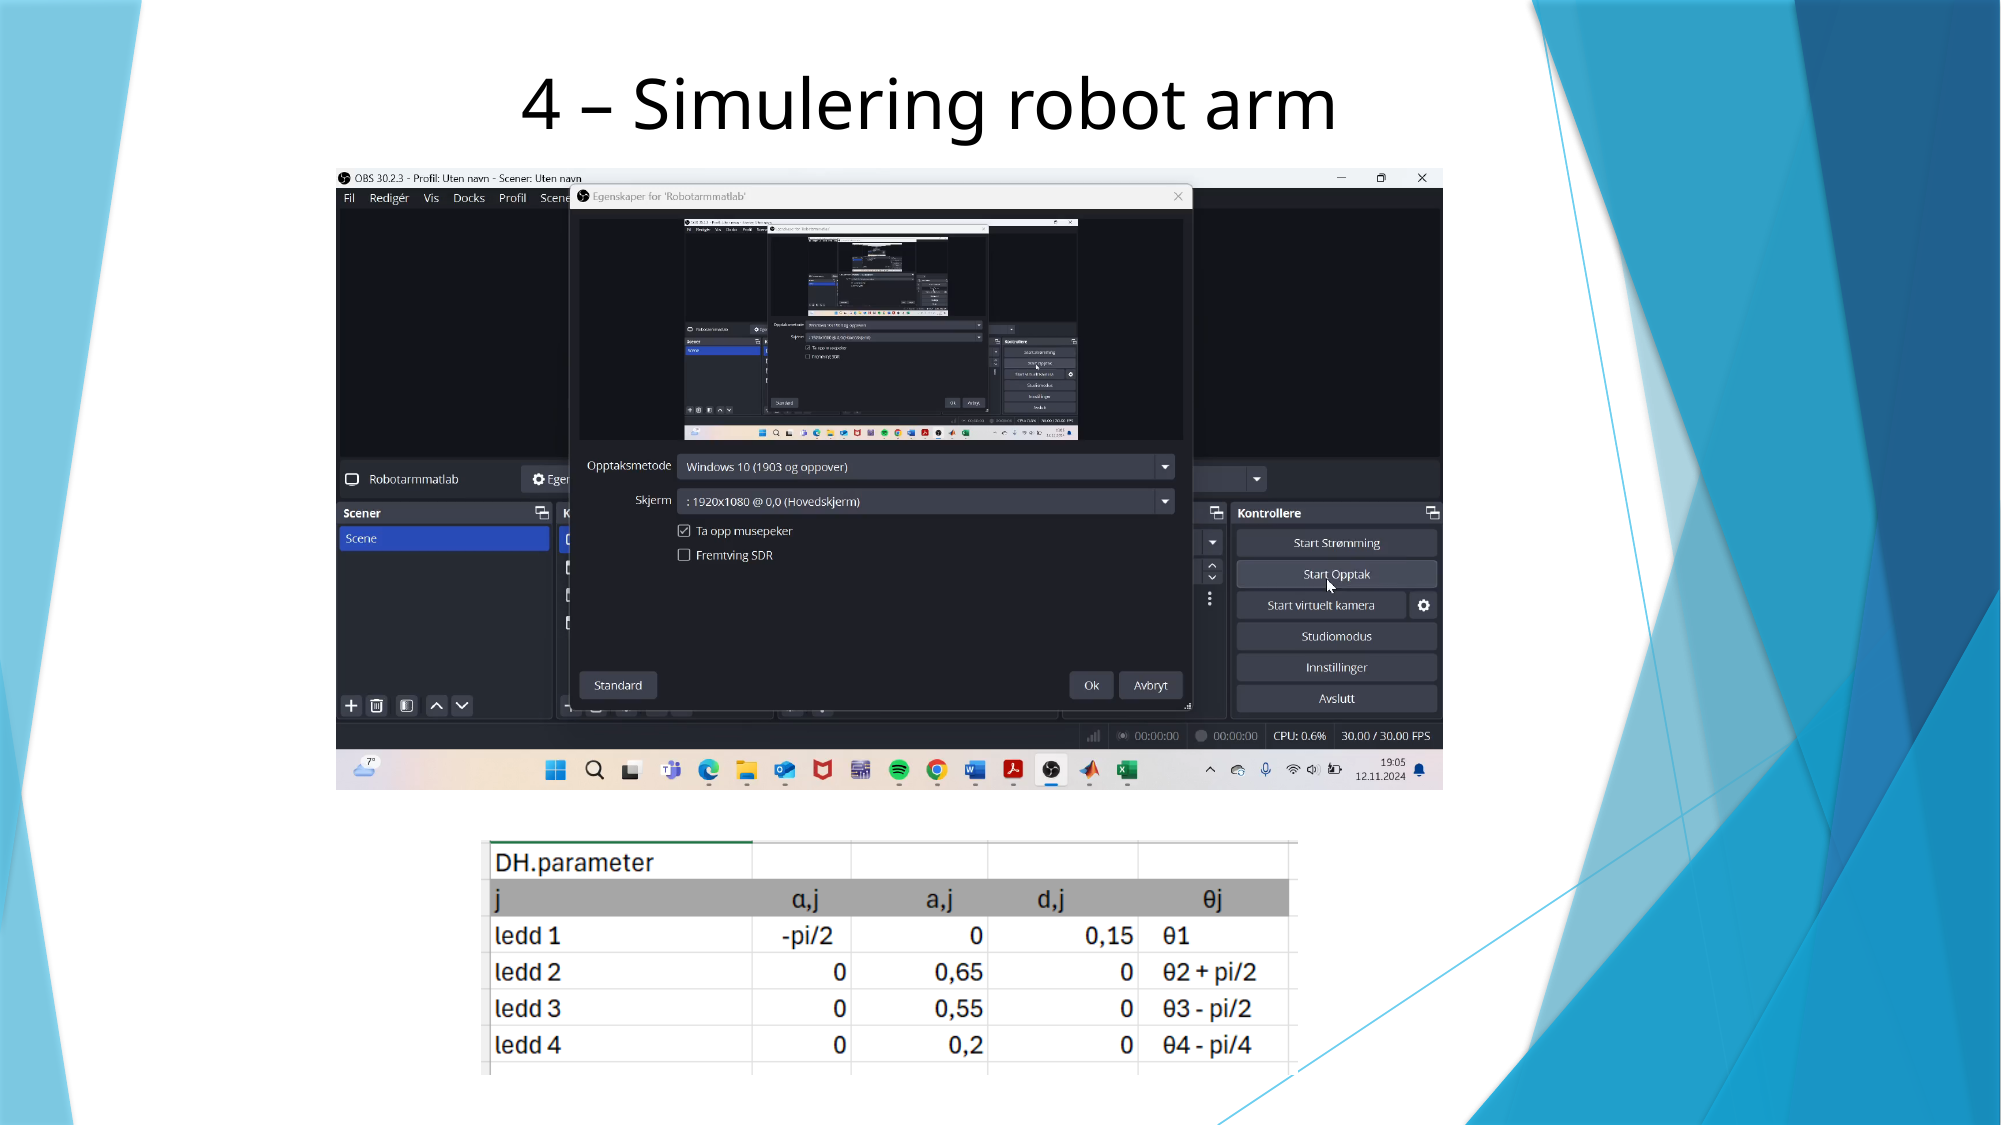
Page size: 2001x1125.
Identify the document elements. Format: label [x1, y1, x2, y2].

text_box [334, 166, 1444, 791]
text_box [0, 0, 2000, 1125]
picture [480, 839, 1299, 1076]
